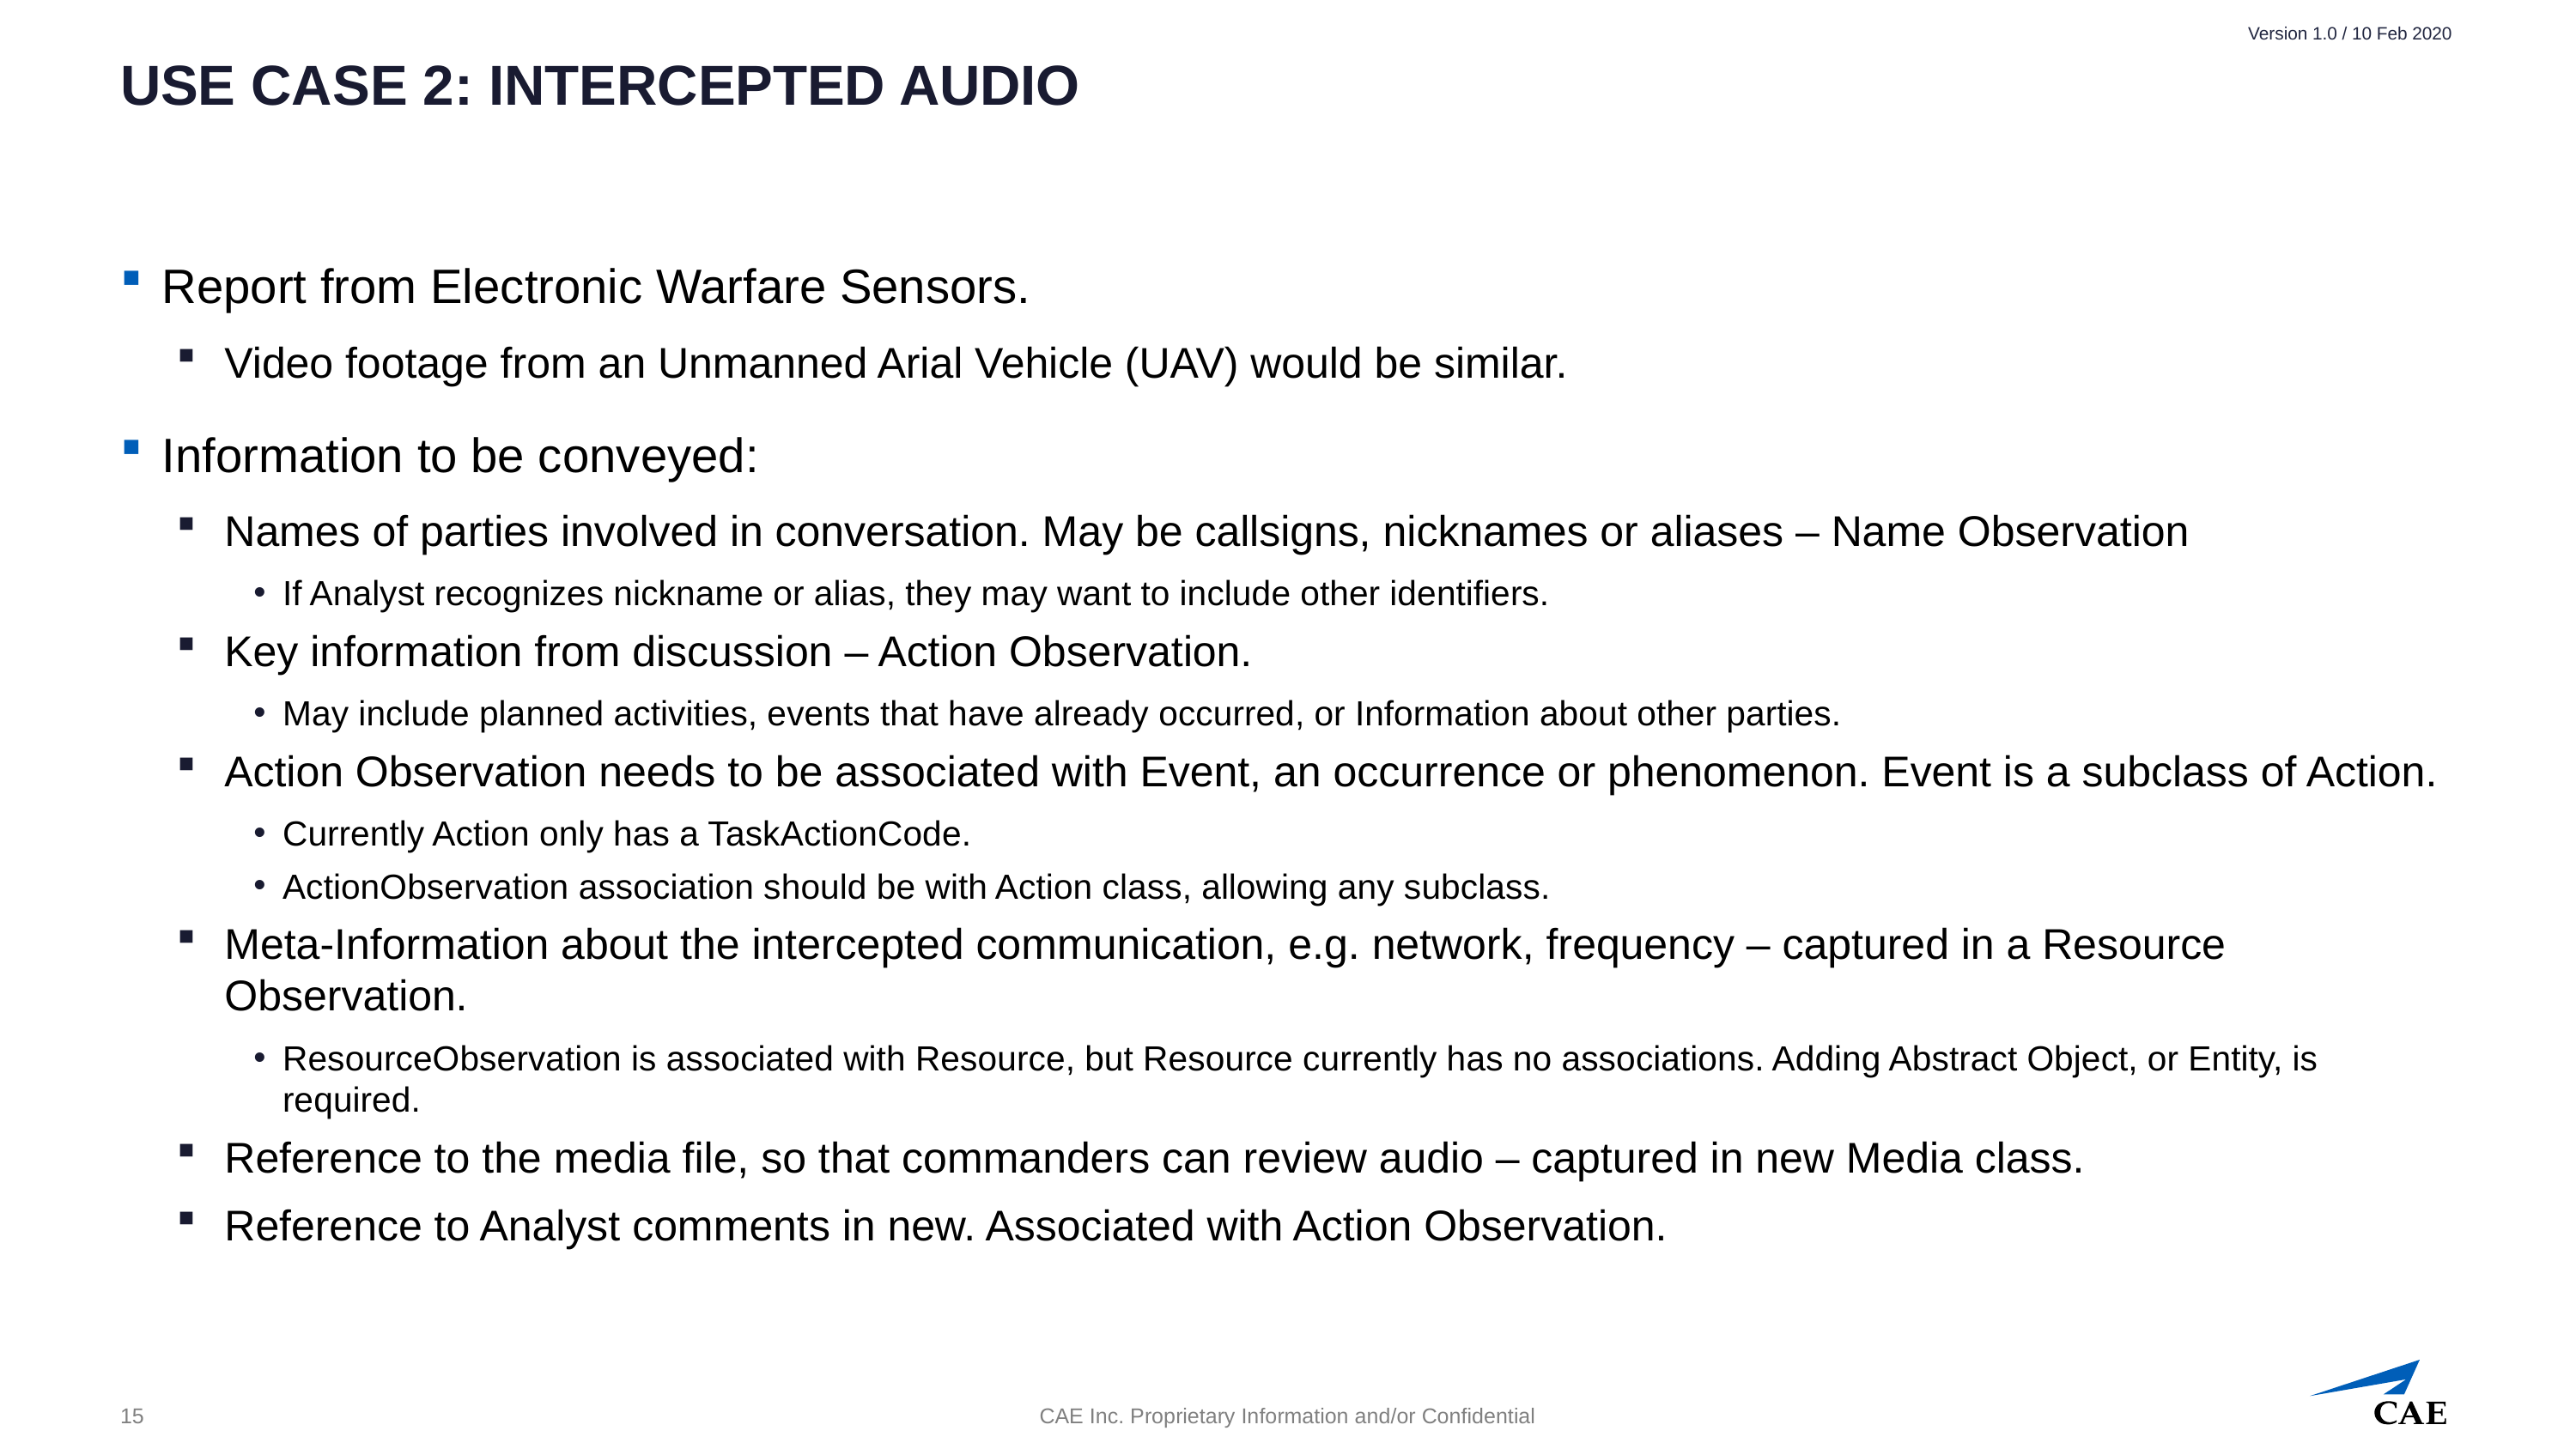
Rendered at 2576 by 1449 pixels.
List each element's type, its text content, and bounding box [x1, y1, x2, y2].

title Use Case 2: Intercepted Audio [120, 45, 2458, 227]
list Report from Electronic Warfare Sensors. Video footage from an Unmanned Arial Vehicle (UAV) would be similar. Information to be conveyed: Names of parties involved in conversation. May be callsigns, nicknames or aliases – Name Observation If Analyst recognizes nickname or alias, they may want to include other identifiers. Key information from discussion – Action Observation. May include planned activities, events that have already occurred, or Information about other parties. Action Observation needs to be associated with Event, an occurrence or phenomenon. Event is a subclass of Action. Currently Action only has a TaskActionCode. ActionObservation association should be with Action class, allowing any subclass. Meta-Information about the intercepted communication, e.g. network, frequency – captured in a Resource Observation. ResourceObservation is associated with Resource, but Resource currently has no associations. Adding Abstract Object, or Entity, is required. Reference to the media file, so that commanders can review audio – captured in new Media class. Reference to Analyst comments in new. Associated with Action Observation. [120, 255, 2458, 1282]
slide_number 15 [120, 1402, 722, 1434]
